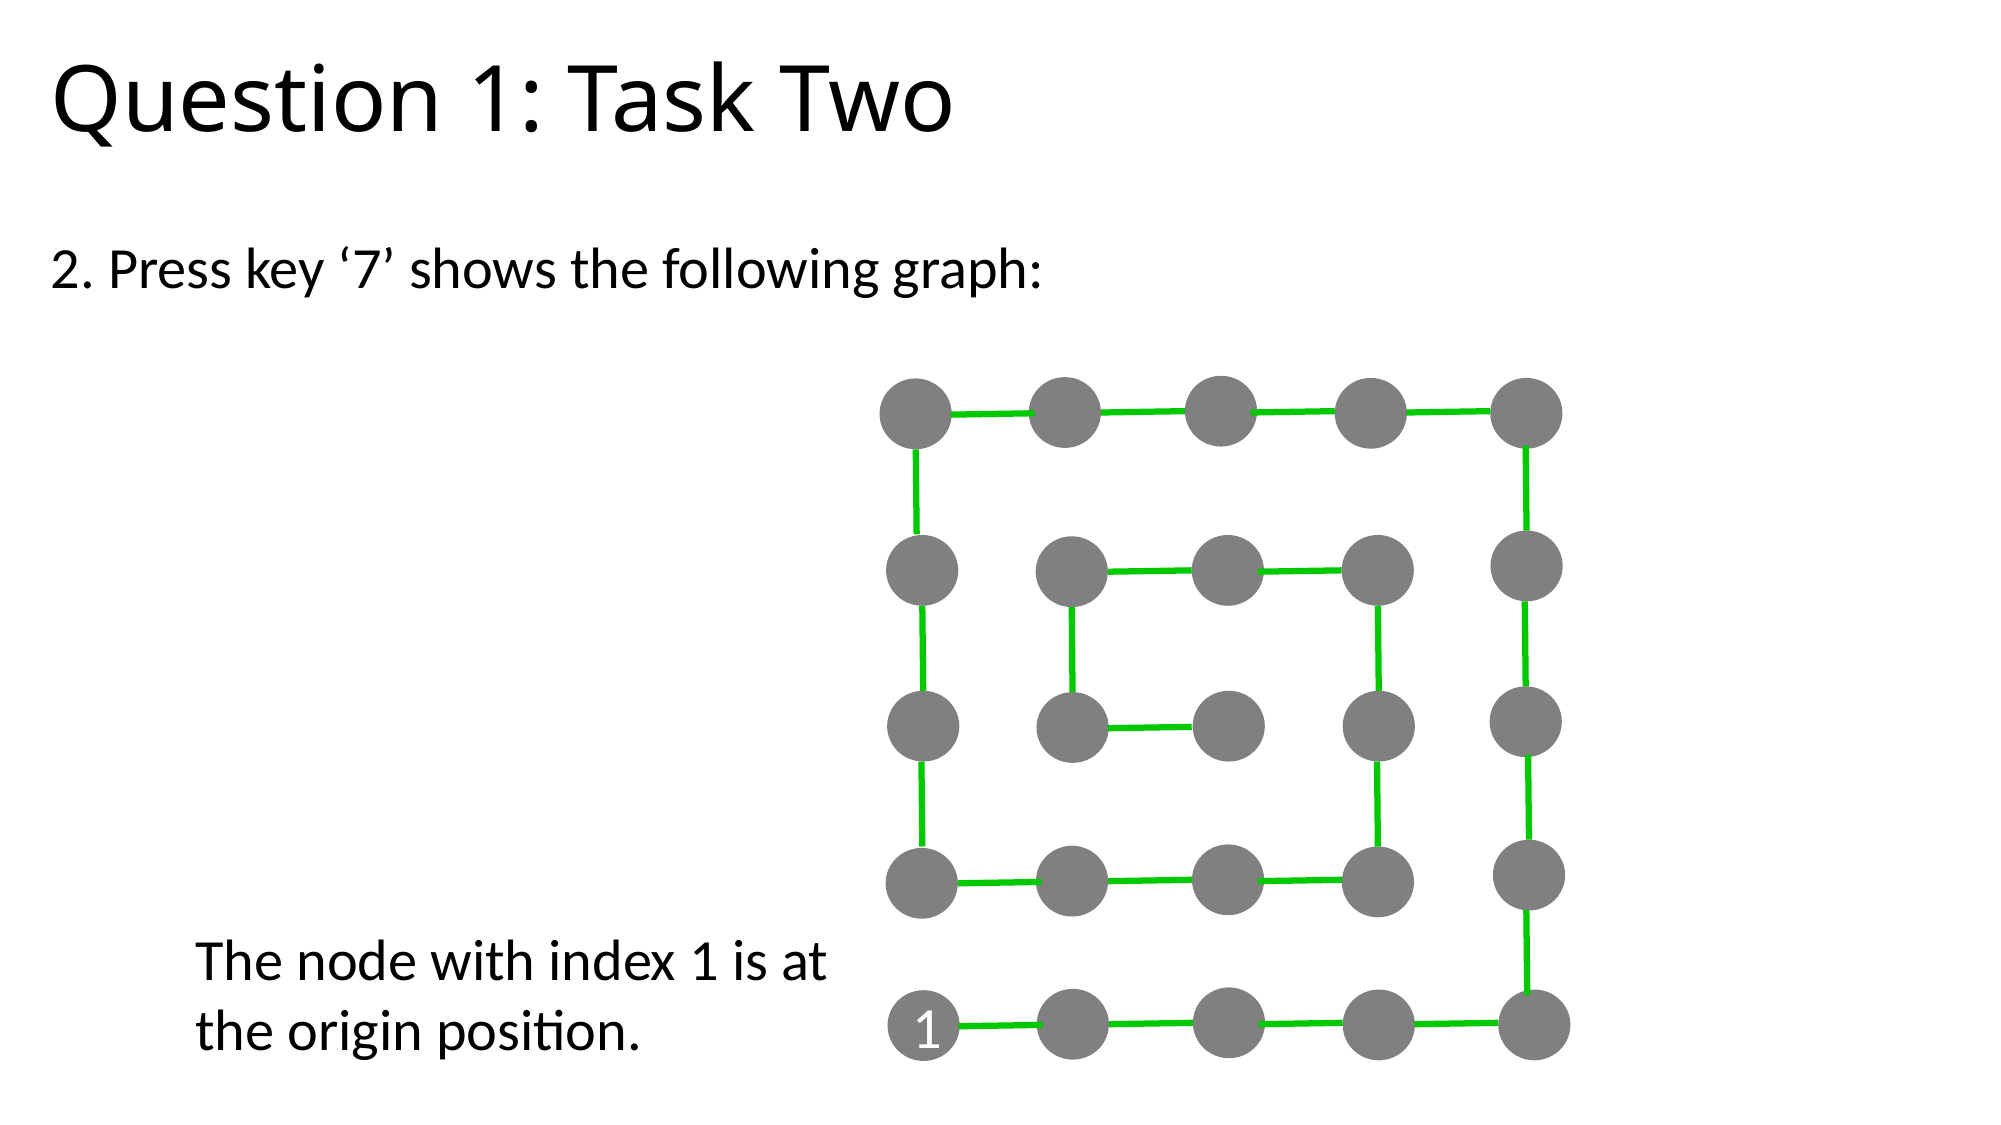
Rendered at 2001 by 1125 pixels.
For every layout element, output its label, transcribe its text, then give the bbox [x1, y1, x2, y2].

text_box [879, 375, 1571, 1061]
list 2. Press key ‘7’ shows the following graph: [35, 230, 1970, 1091]
text_box The node with index 1 is at the origin position. [180, 915, 856, 1070]
title Question 1: Task Two [35, 0, 1761, 211]
